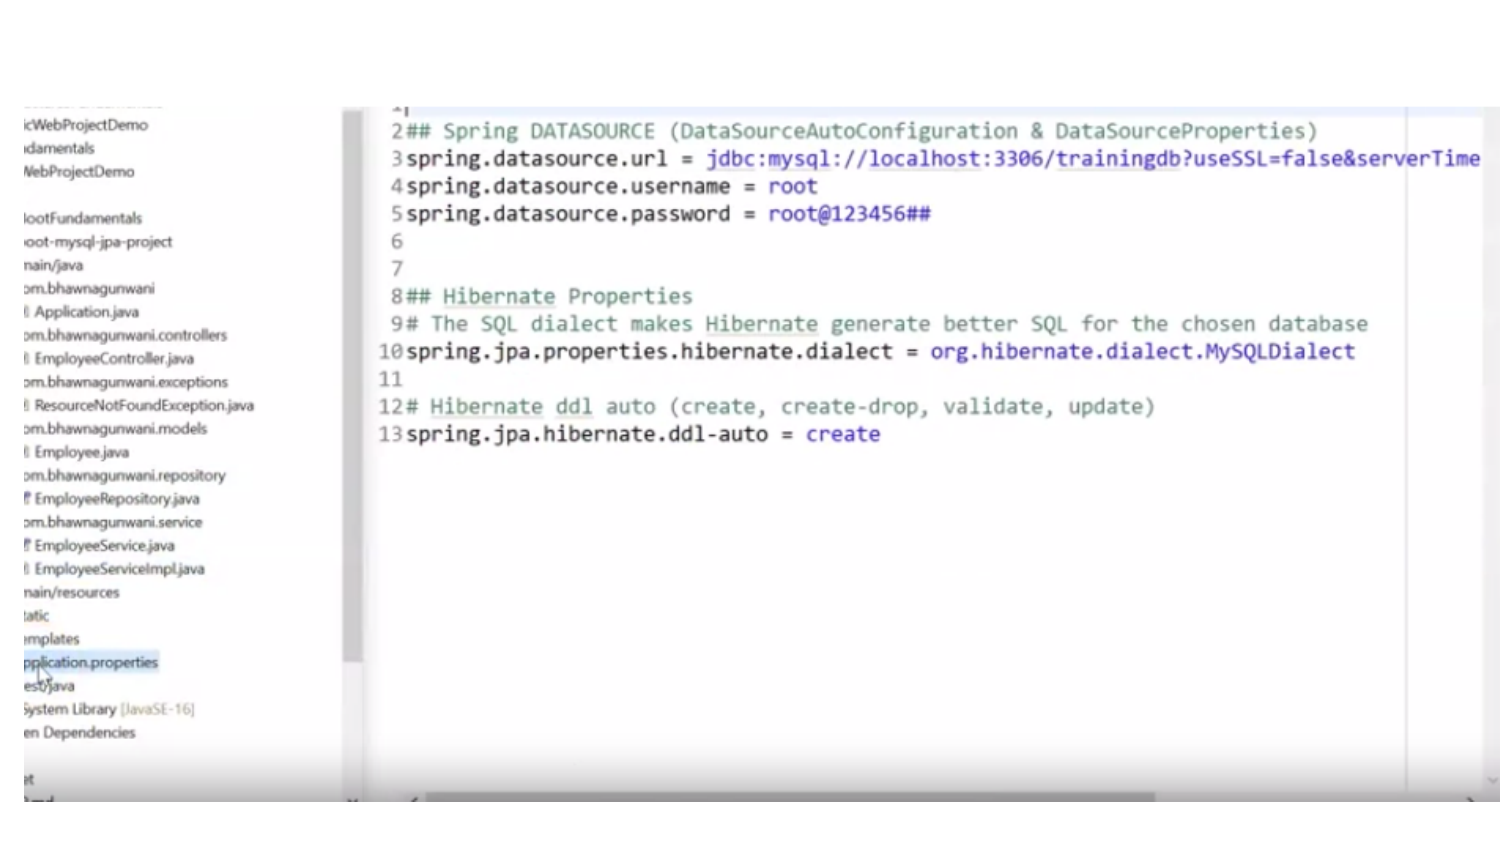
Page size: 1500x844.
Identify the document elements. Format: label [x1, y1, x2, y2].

picture [24, 74, 1500, 803]
